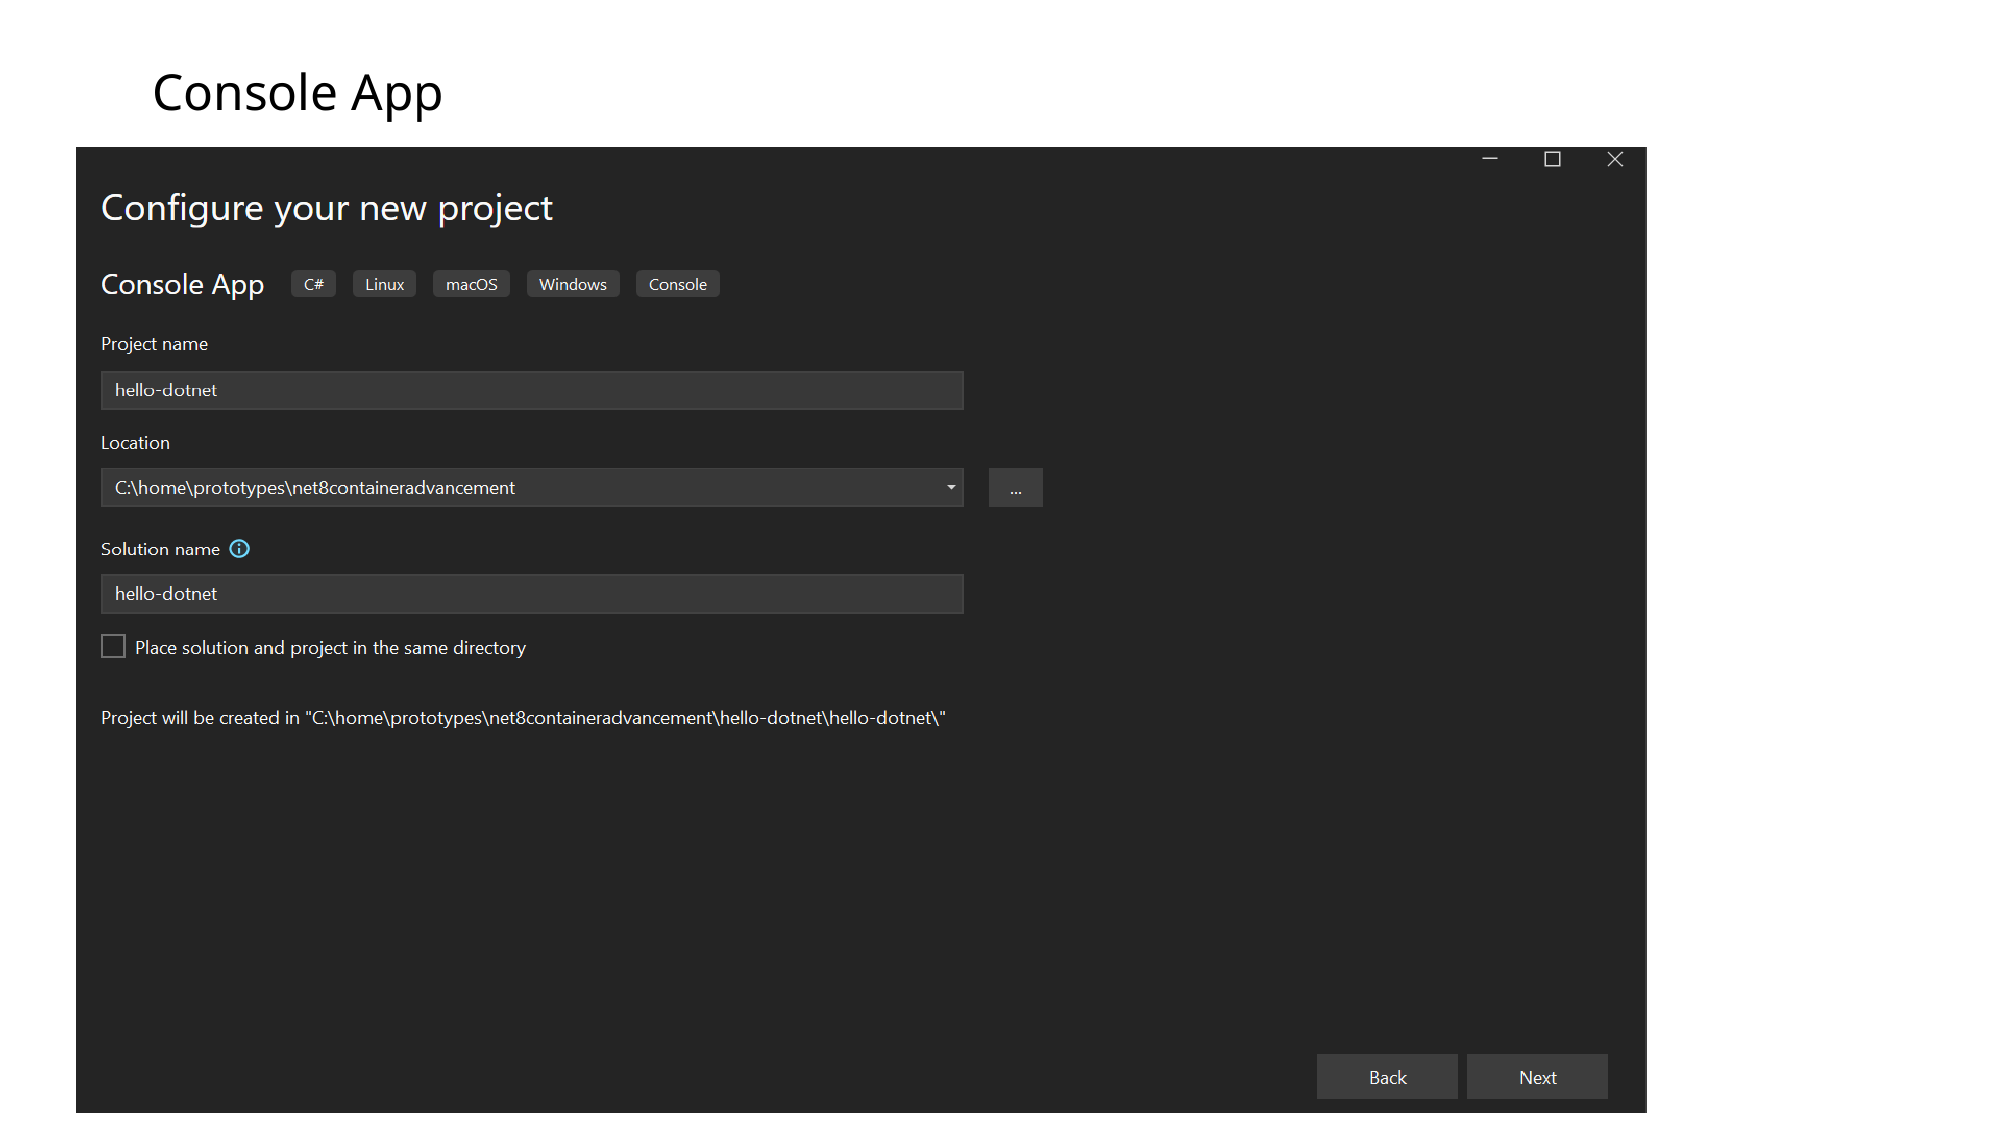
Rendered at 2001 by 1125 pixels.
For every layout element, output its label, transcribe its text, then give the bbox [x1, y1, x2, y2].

title Console App [137, 59, 1863, 129]
picture [76, 147, 1647, 1113]
